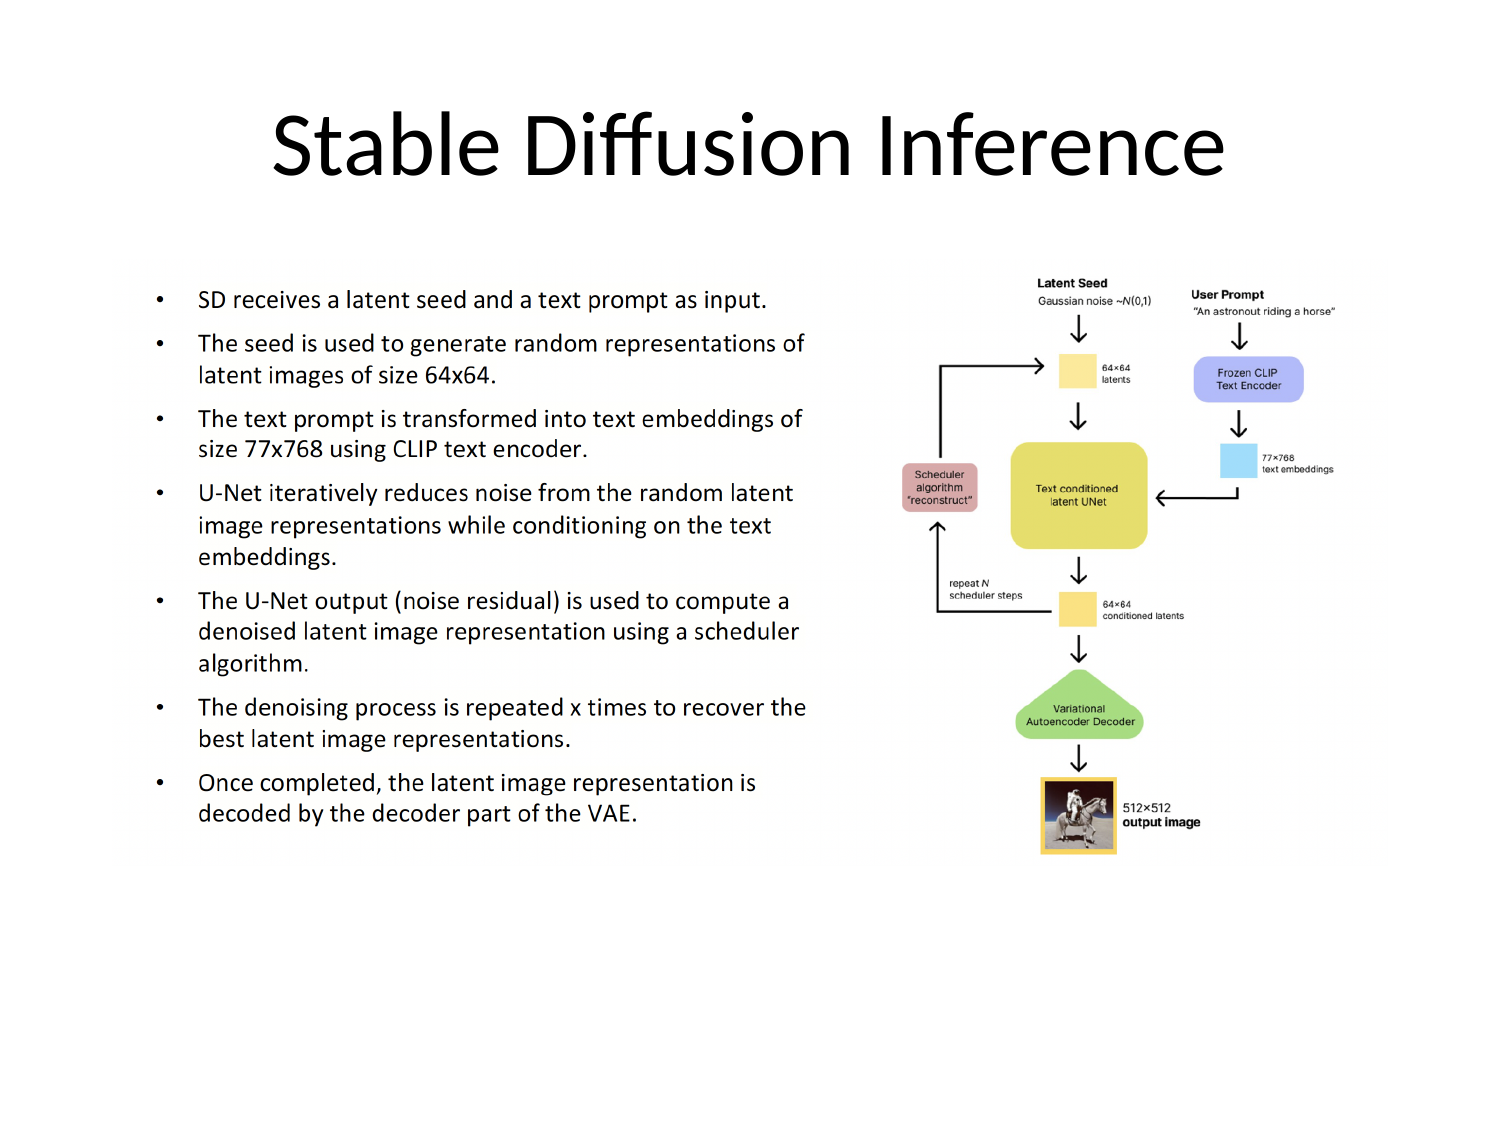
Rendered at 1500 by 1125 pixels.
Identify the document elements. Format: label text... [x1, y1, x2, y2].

picture [112, 258, 1388, 866]
title Stable Diffusion Inference [75, 45, 1425, 233]
